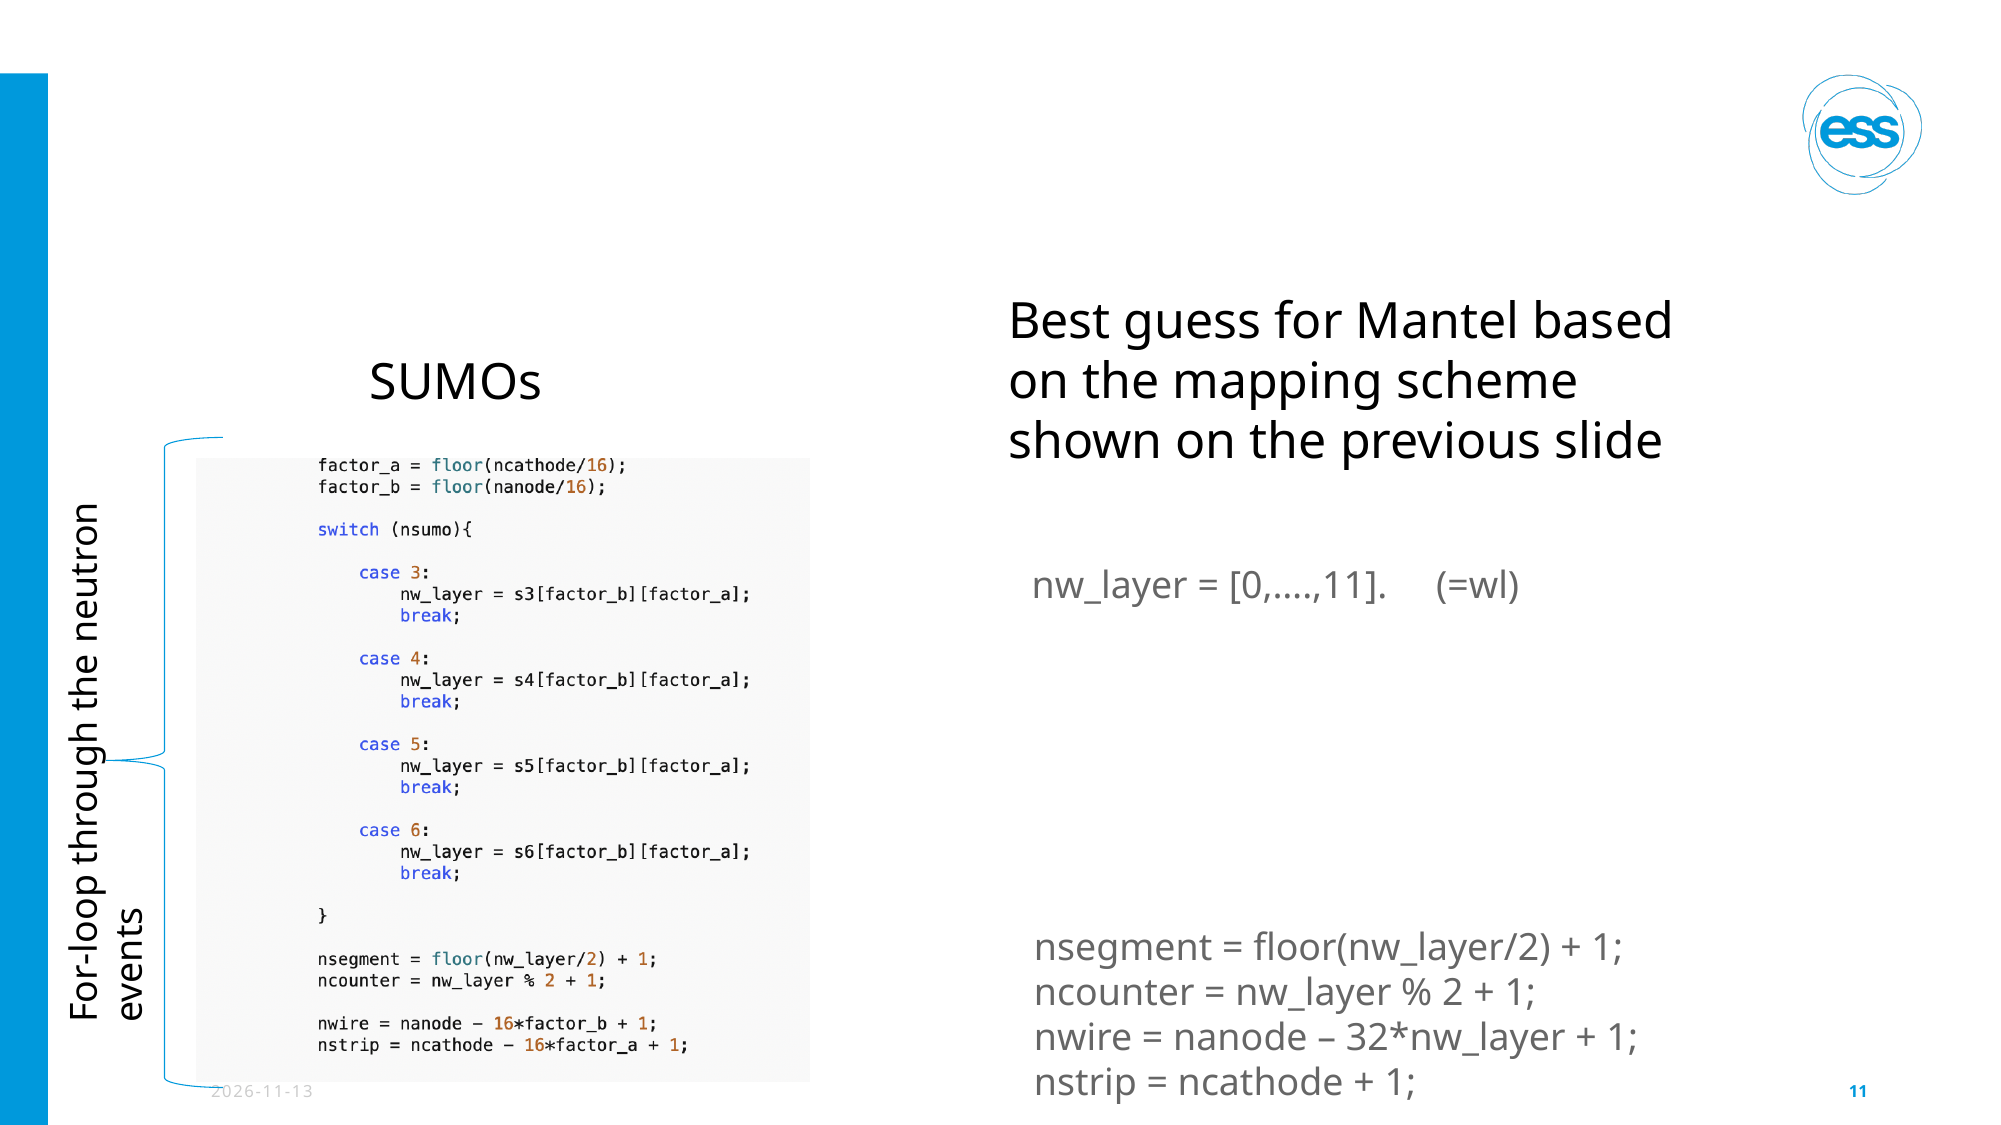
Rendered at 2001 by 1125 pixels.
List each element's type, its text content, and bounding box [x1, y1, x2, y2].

text_box nsegment = floor(nw_layer/2) + 1; ncounter = nw_layer % 2 + 1; nwire = nanode – 32*nw_layer + 1; nstrip = ncathode + 1; [1019, 915, 1703, 1111]
text_box [106, 436, 223, 1087]
text_box Best guess for Mantel based on the mapping scheme shown on the previous slide [993, 280, 1708, 476]
text_box For-loop through the neutron events [51, 398, 157, 1038]
picture [196, 458, 810, 1082]
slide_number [196, 1082, 333, 1123]
text_box nw_layer = [0,….,11]. (=wl) [1016, 553, 1545, 614]
text_box SUMOs [355, 341, 664, 417]
slide_number 11 [1432, 1062, 1883, 1123]
